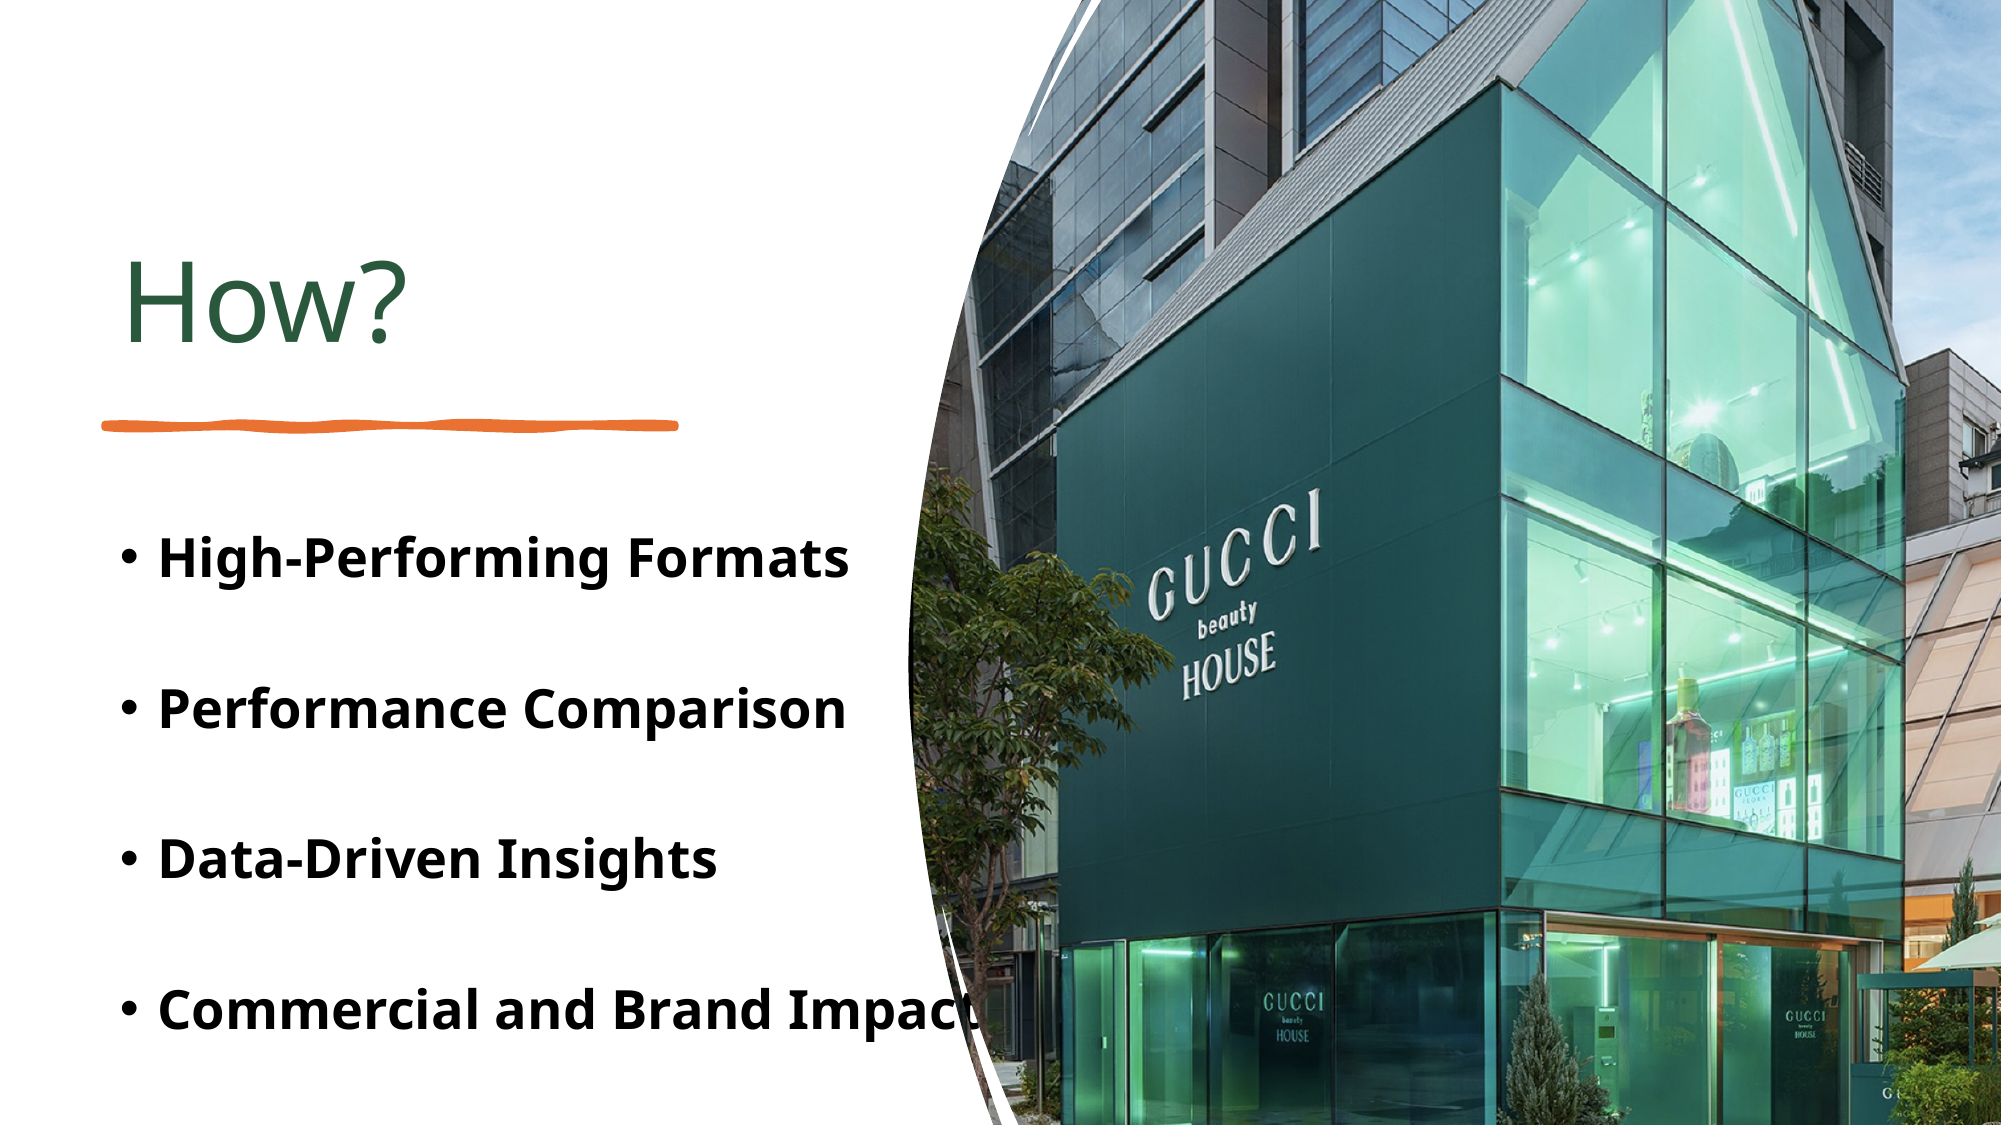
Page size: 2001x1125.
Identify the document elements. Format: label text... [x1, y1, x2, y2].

picture [907, 0, 2001, 1125]
list High-Performing Formats Performance Comparison Data-Driven Insights Commercial and Brand Impact [104, 450, 907, 996]
text_box [0, 0, 907, 1125]
title How? [105, 53, 822, 375]
text_box [103, 420, 677, 432]
